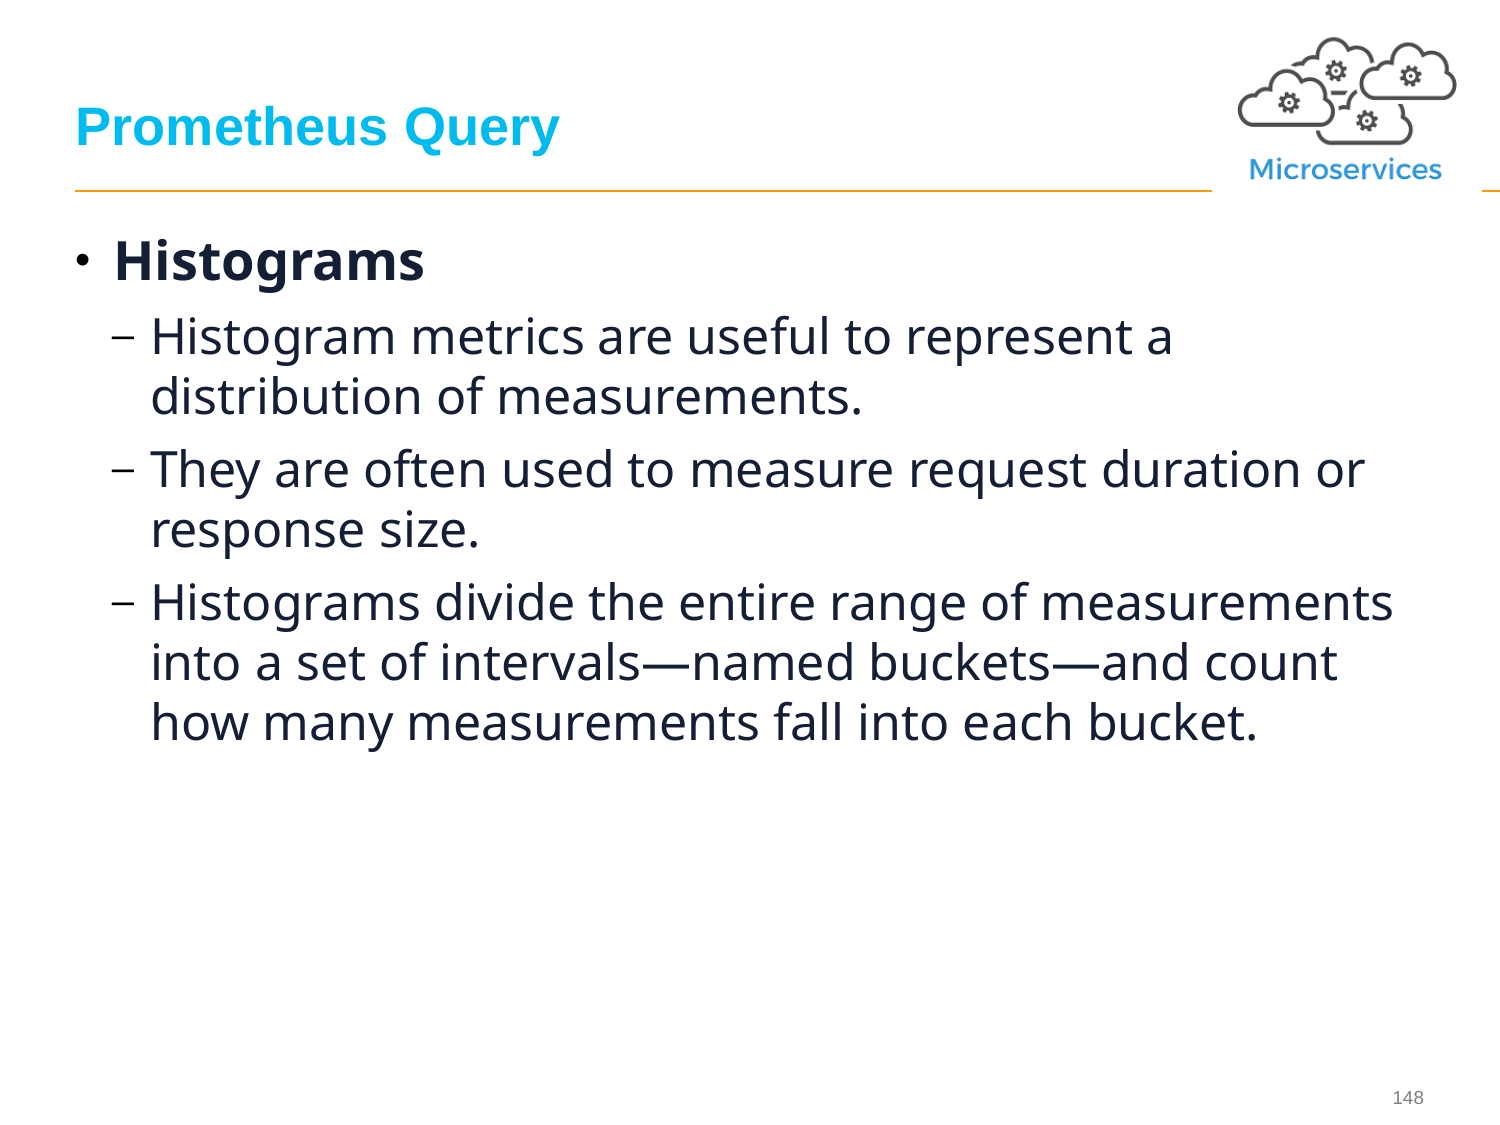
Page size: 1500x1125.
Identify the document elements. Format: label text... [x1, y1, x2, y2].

title Prometheus Query [75, 27, 1422, 157]
list Histograms Histogram metrics are useful to represent a distribution of measurements. They are often used to measure request duration or response size. Histograms divide the entire range of measurements into a set of intervals—named buckets—and count how many measurements fall into each bucket. [75, 226, 1425, 1018]
picture [1212, 1, 1482, 203]
